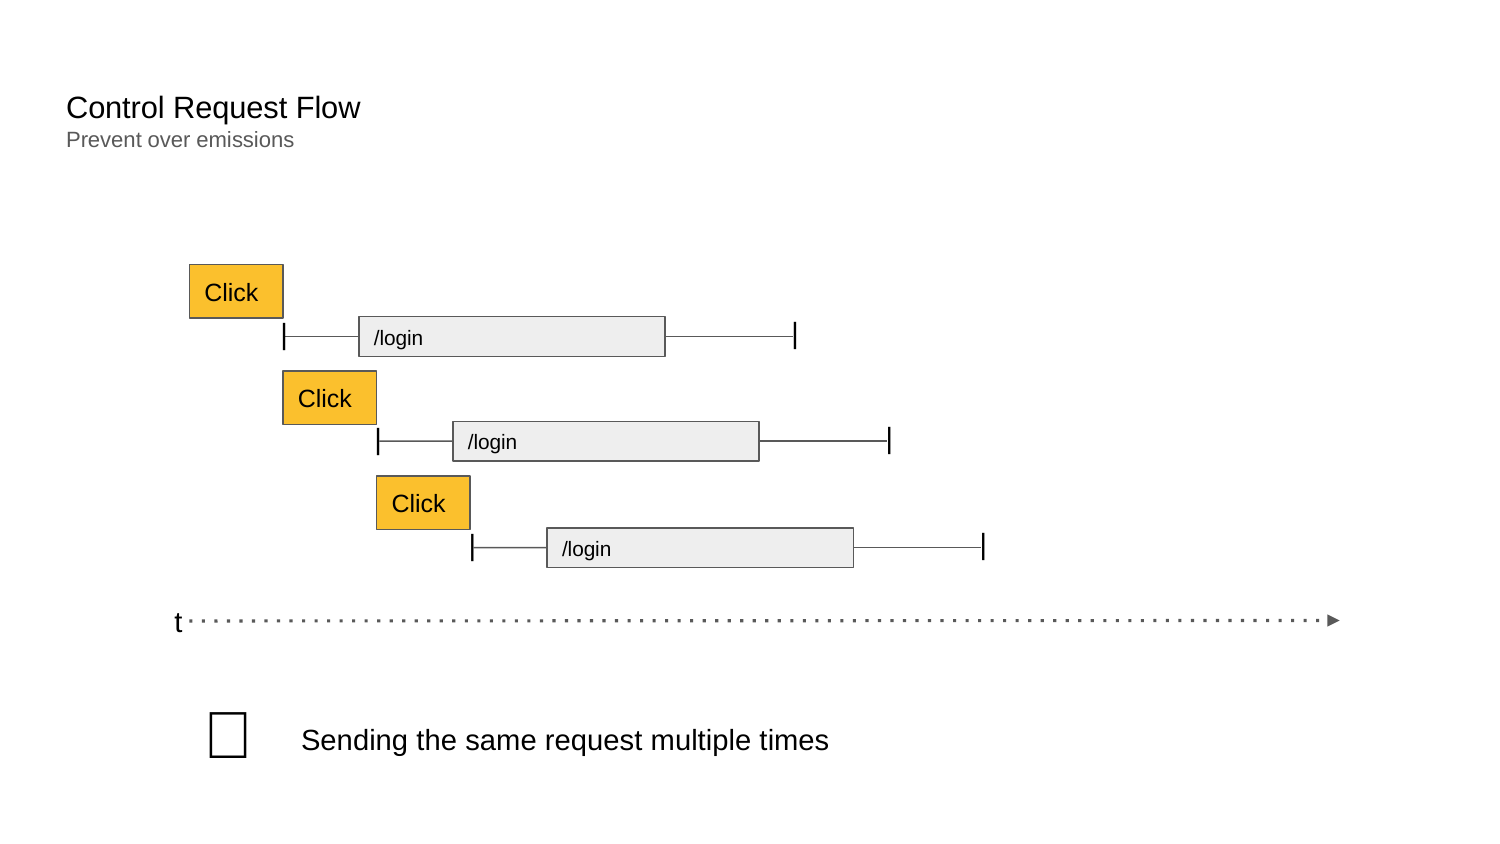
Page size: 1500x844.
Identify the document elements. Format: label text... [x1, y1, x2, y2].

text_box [853, 517, 1003, 584]
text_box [665, 306, 815, 373]
text_box /login [457, 421, 754, 462]
title Control Request Flow Prevent over emissions [51, 72, 1449, 167]
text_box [453, 511, 548, 578]
text_box Click [376, 476, 471, 530]
text_box Click [282, 371, 377, 425]
text_box /login [552, 527, 848, 568]
text_box Click [189, 264, 283, 319]
text_box Sending the same request multiple times [286, 706, 996, 772]
text_box t [160, 588, 190, 654]
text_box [265, 300, 360, 367]
text_box 💡 [170, 676, 286, 787]
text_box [359, 404, 454, 471]
text_box /login [364, 316, 659, 357]
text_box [759, 411, 909, 478]
